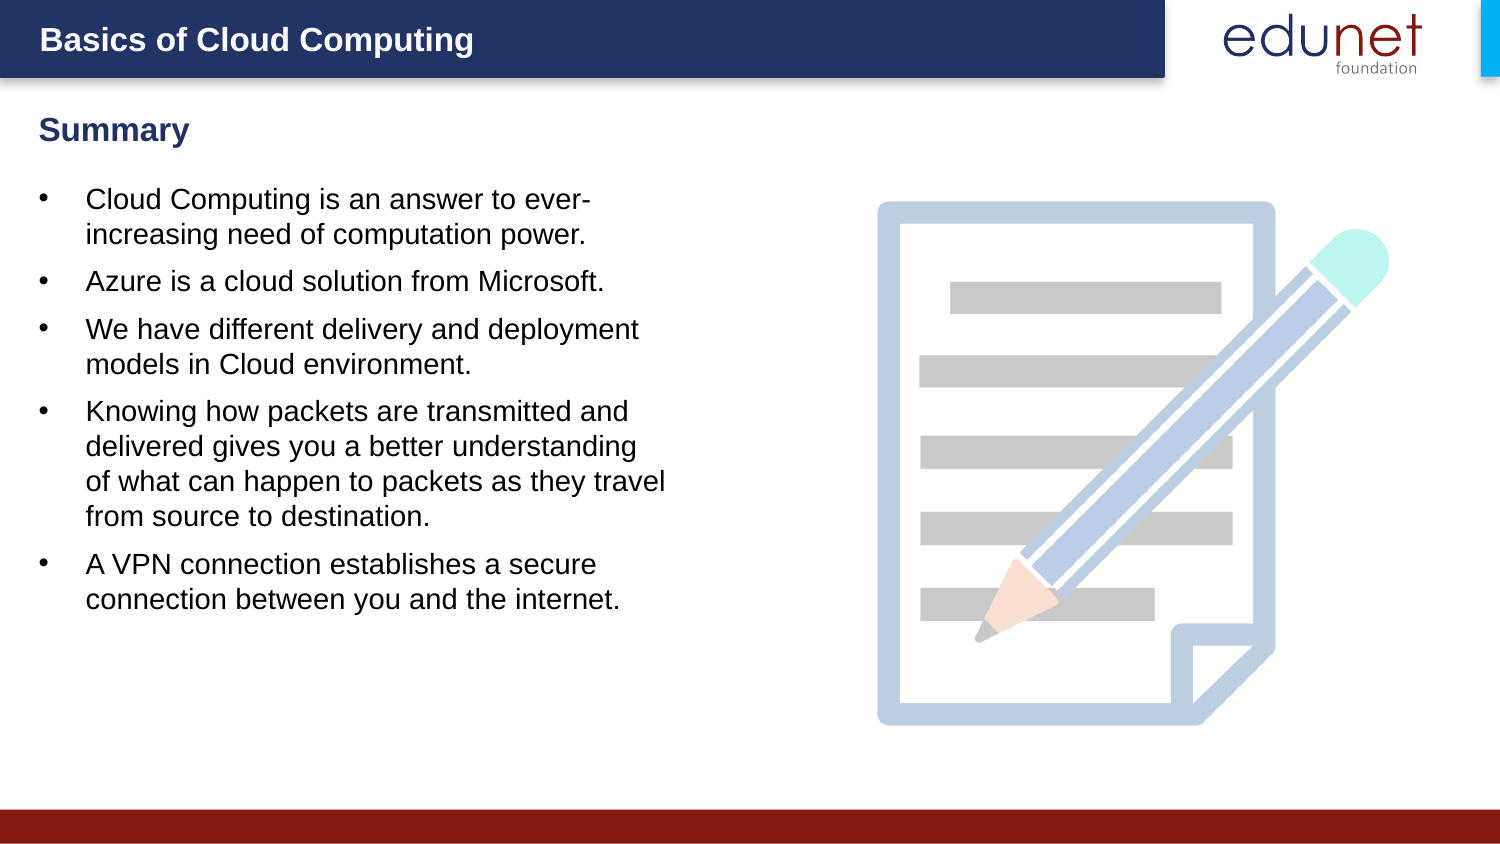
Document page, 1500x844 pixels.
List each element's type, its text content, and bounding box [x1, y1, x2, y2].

text_box Cloud Computing is an answer to ever-increasing need of computation power. Azure is a cloud solution from Microsoft. We have different delivery and deployment models in Cloud environment. Knowing how packets are transmitted and delivered gives you a better understanding of what can happen to packets as they travel from source to destination. A VPN connection establishes a secure connection between you and the internet. [23, 165, 685, 637]
picture [1219, 11, 1424, 78]
text_box Summary [23, 93, 221, 147]
picture [829, 164, 1418, 754]
